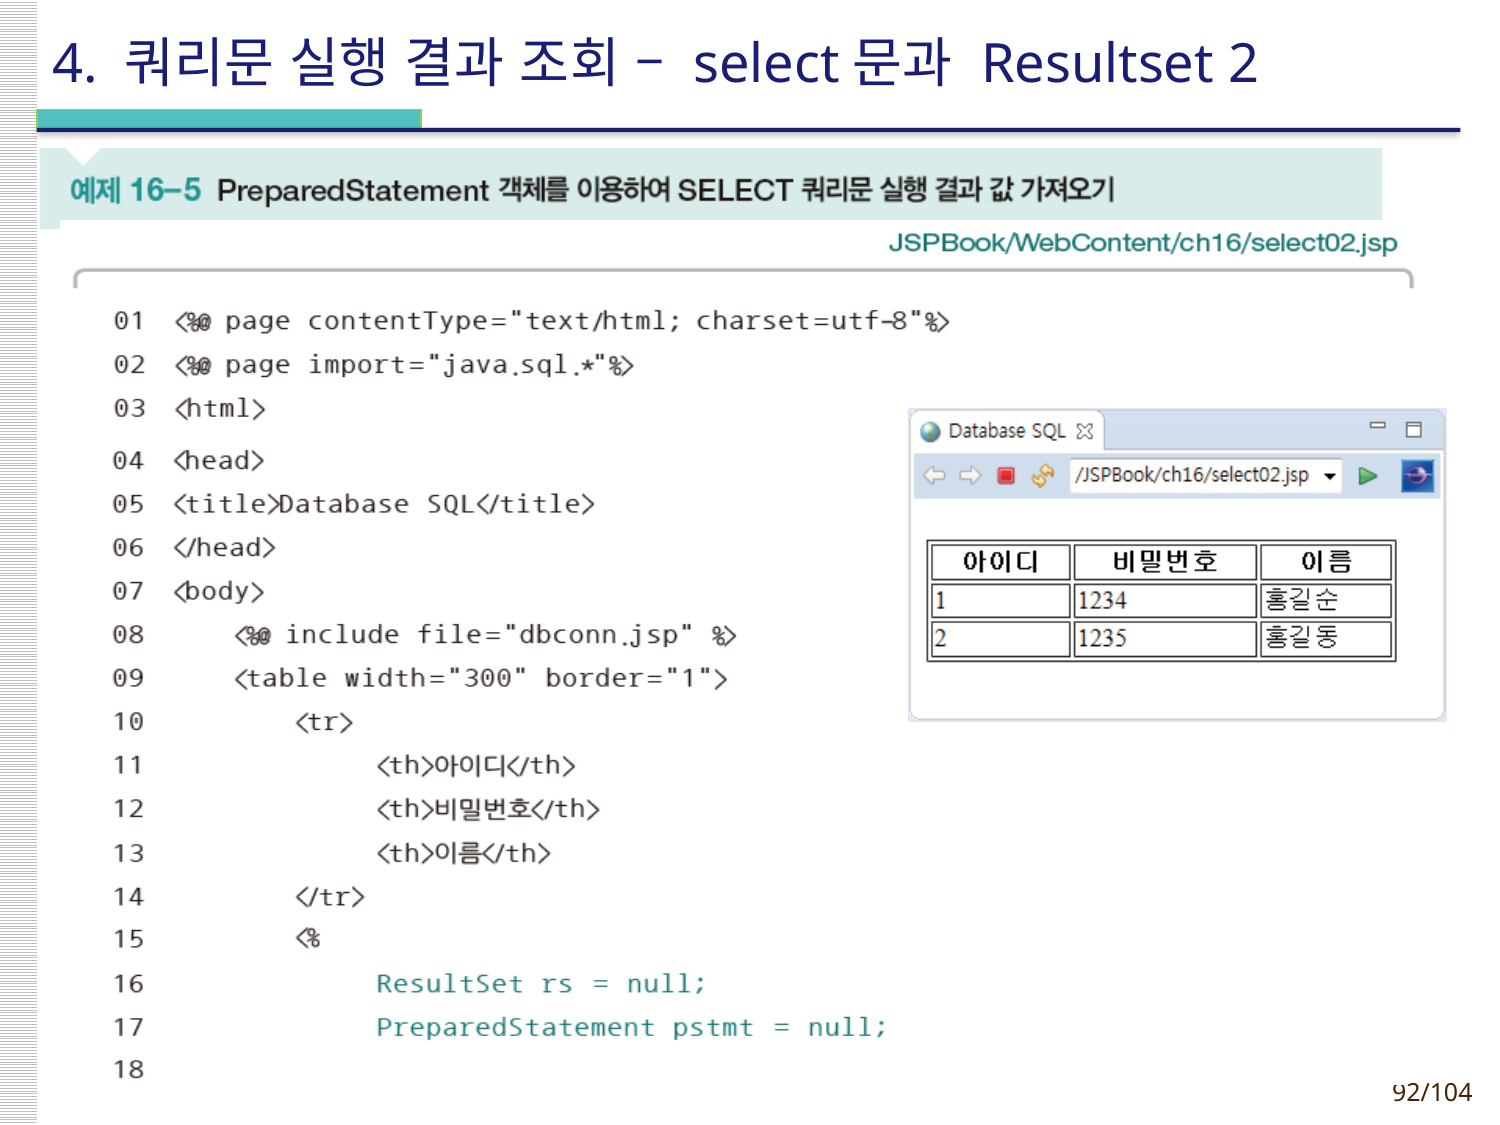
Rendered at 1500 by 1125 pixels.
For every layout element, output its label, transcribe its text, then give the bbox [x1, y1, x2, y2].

picture [36, 147, 1386, 235]
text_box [59, 220, 1425, 1085]
title 4. 쿼리문 실행 결과 조회 – select문과 Resultset 2 [37, 13, 1447, 109]
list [908, 408, 1447, 722]
